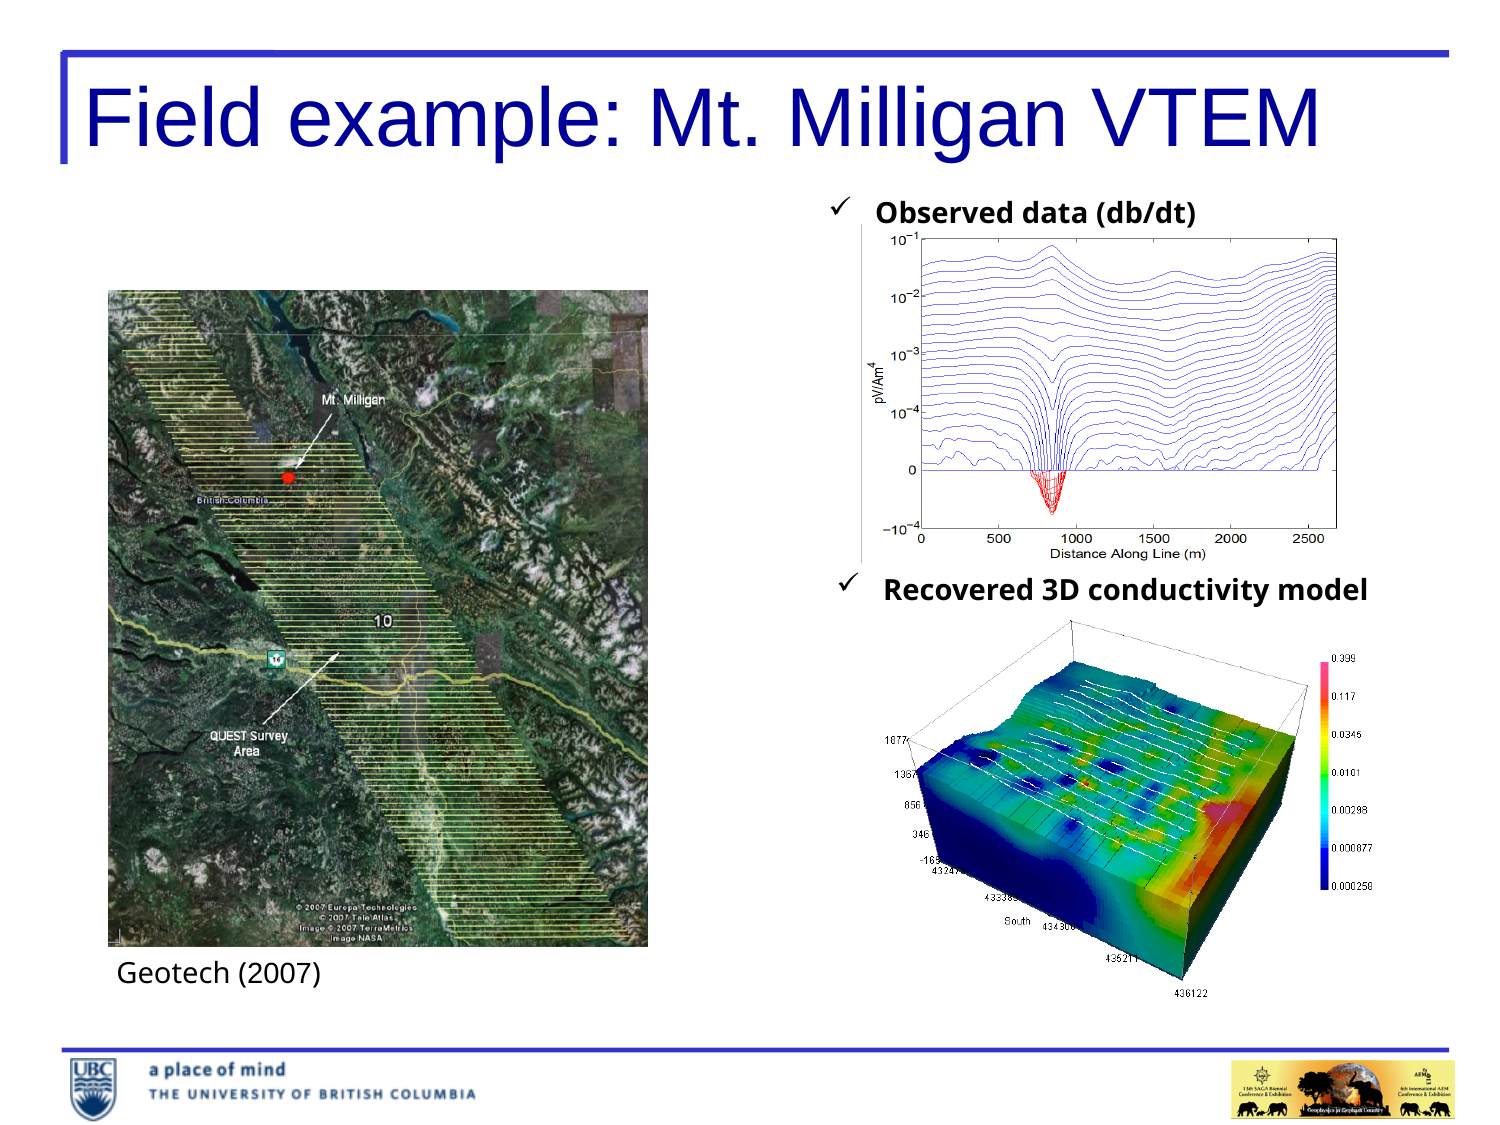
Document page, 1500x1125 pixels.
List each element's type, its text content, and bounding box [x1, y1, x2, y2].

text_box Recovered 3D conductivity model [821, 564, 1385, 614]
text_box Observed data (db/dt) [813, 187, 1212, 238]
text_box Geotech (2007) [101, 947, 336, 998]
picture [70, 1058, 480, 1123]
picture [108, 289, 648, 947]
title Field example: Mt. Milligan VTEM [68, 55, 1463, 169]
picture [860, 614, 1381, 1002]
picture [860, 224, 1340, 563]
picture [1231, 1060, 1455, 1119]
